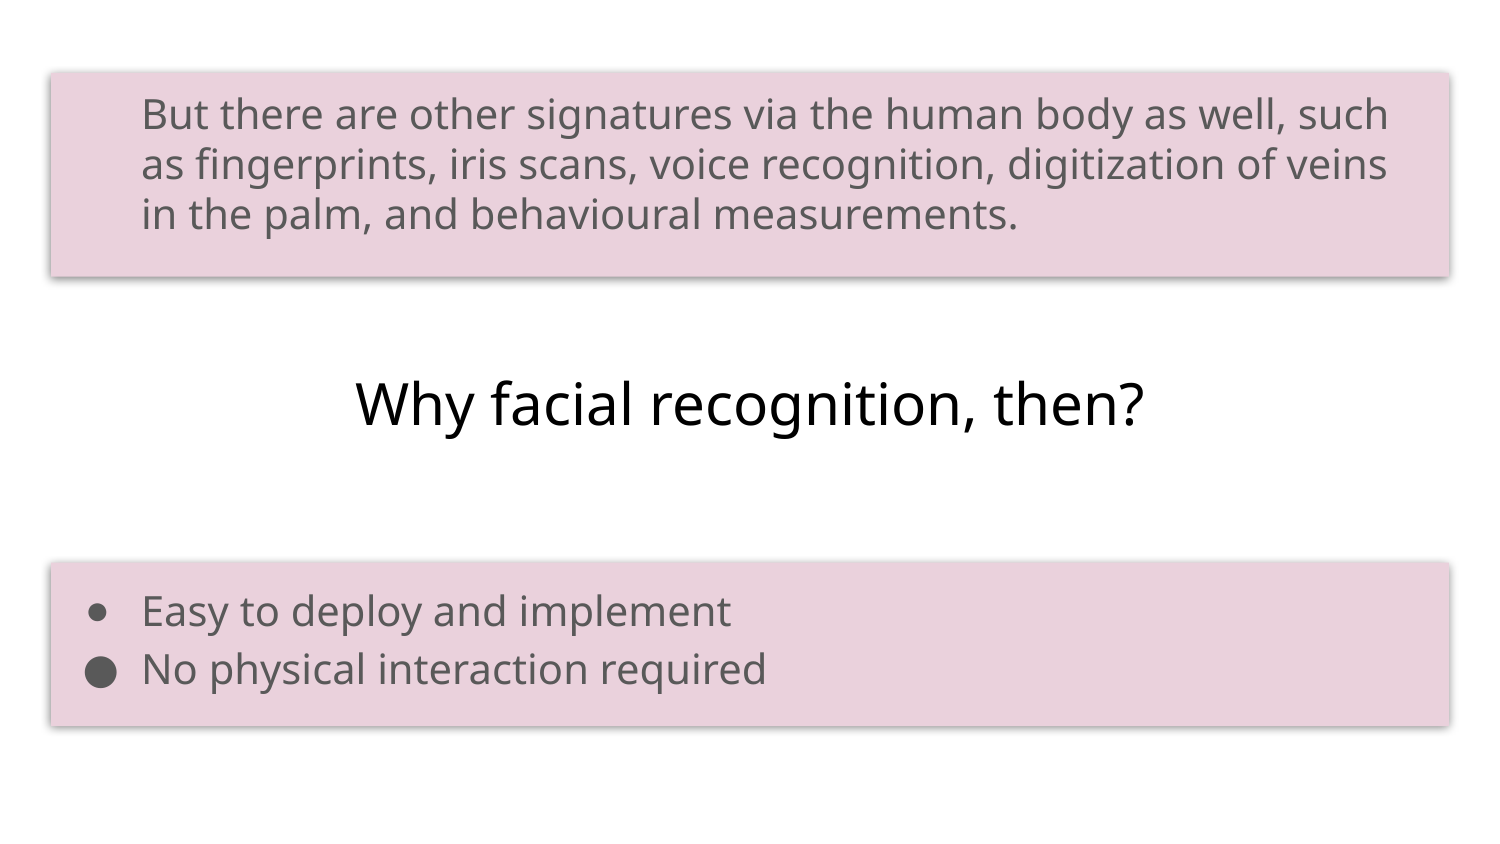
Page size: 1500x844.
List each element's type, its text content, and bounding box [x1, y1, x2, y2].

list Easy to deploy and implement No physical interaction required [51, 562, 1449, 727]
title But there are other signatures via the human body as well, such as fingerprints, iris scans, voice recognition, digitization of veins in the palm, and behavioural measurements. [51, 72, 1449, 277]
text_box Why facial recognition, then? [51, 351, 1449, 455]
